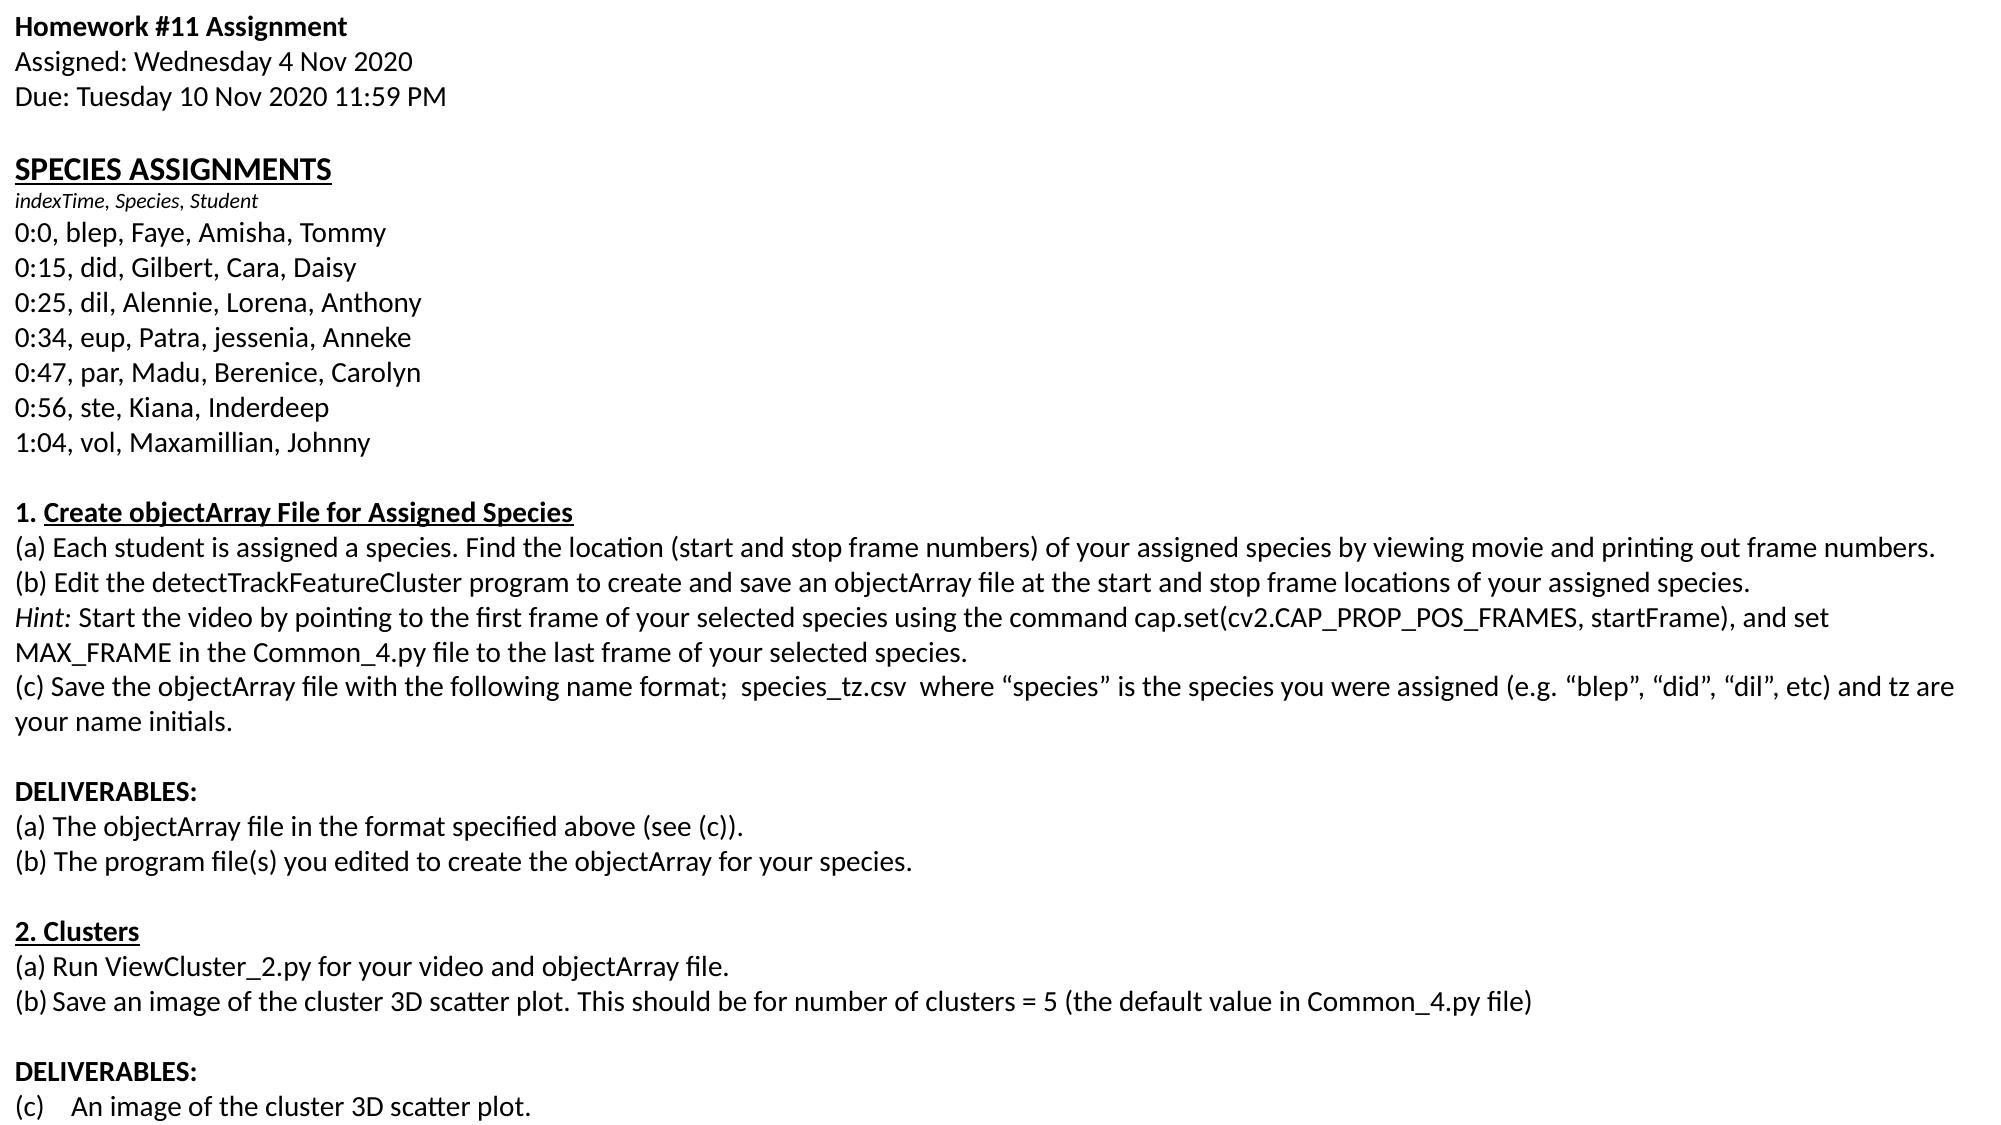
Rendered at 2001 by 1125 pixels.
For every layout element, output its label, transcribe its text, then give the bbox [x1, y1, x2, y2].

text_box Homework #11 Assignment Assigned: Wednesday 4 Nov 2020 Due: Tuesday 10 Nov 2020 11:59 PM SPECIES ASSIGNMENTS indexTime, Species, Student 0:0, blep, Faye, Amisha, Tommy 0:15, did, Gilbert, Cara, Daisy 0:25, dil, Alennie, Lorena, Anthony 0:34, eup, Patra, jessenia, Anneke 0:47, par, Madu, Berenice, Carolyn 0:56, ste, Kiana, Inderdeep 1:04, vol, Maxamillian, Johnny 1. Create objectArray File for Assigned Species (a) Each student is assigned a species. Find the location (start and stop frame numbers) of your assigned species by viewing movie and printing out frame numbers. (b) Edit the detectTrackFeatureCluster program to create and save an objectArray file at the start and stop frame locations of your assigned species. Hint: Start the video by pointing to the first frame of your selected species using the command cap.set(cv2.CAP_PROP_POS_FRAMES, startFrame), and set MAX_FRAME in the Common_4.py file to the last frame of your selected species. (c) Save the objectArray file with the following name format; species_tz.csv where “species” is the species you were assigned (e.g. “blep”, “did”, “dil”, etc) and tz are your name initials. DELIVERABLES: (a) The objectArray file in the format specified above (see (c)). (b) The program file(s) you edited to create the objectArray for your species. 2. Clusters Run ViewCluster_2.py for your video and objectArray file. Save an image of the cluster 3D scatter plot. This should be for number of clusters = 5 (the default value in Common_4.py file) DELIVERABLES: An image of the cluster 3D scatter plot. [0, 0, 2000, 1125]
